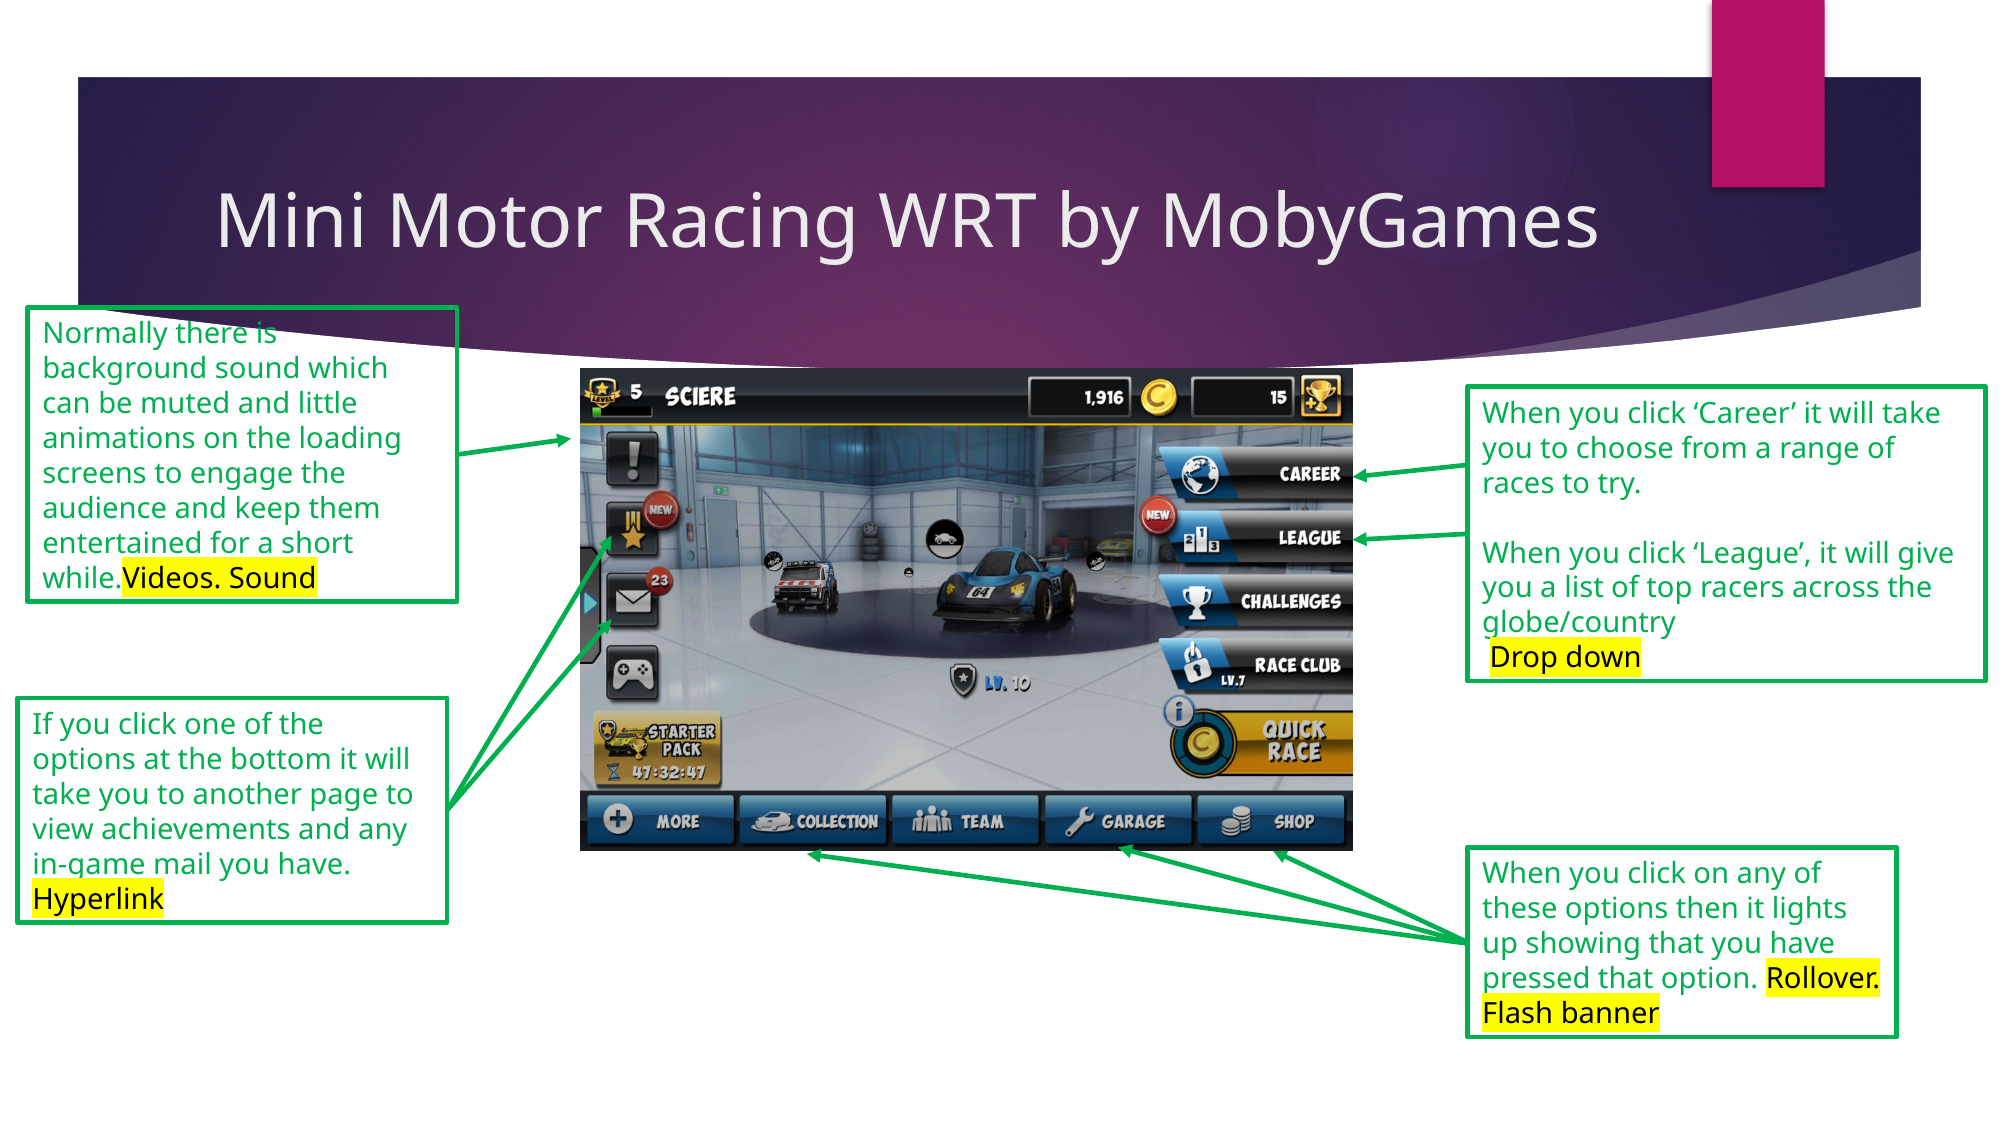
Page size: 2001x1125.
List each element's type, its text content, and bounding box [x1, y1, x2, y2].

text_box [447, 618, 612, 812]
text_box When you click ‘Career’ it will take you to choose from a range of races to try. When you click ‘League’, it will give you a list of top racers across the globe/country Drop down [1467, 386, 1986, 682]
text_box Normally there is background sound which can be muted and little animations on the loading screens to engage the audience and keep them entertained for a short while.Videos. Sound [27, 307, 457, 602]
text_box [806, 853, 1468, 944]
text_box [1117, 847, 1468, 853]
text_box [1357, 464, 1468, 478]
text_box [447, 535, 612, 618]
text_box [456, 438, 572, 457]
title Mini Motor Racing WRT by MobyGames [189, 159, 1627, 276]
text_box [1352, 535, 1468, 541]
text_box When you click on any of these options then it lights up showing that you have pressed that option. Rollover. Flash banner [1467, 847, 1897, 1037]
picture [580, 368, 1353, 851]
text_box If you click one of the options at the bottom it will take you to another page to view achievements and any in-game mail you have. Hyperlink [17, 697, 448, 923]
